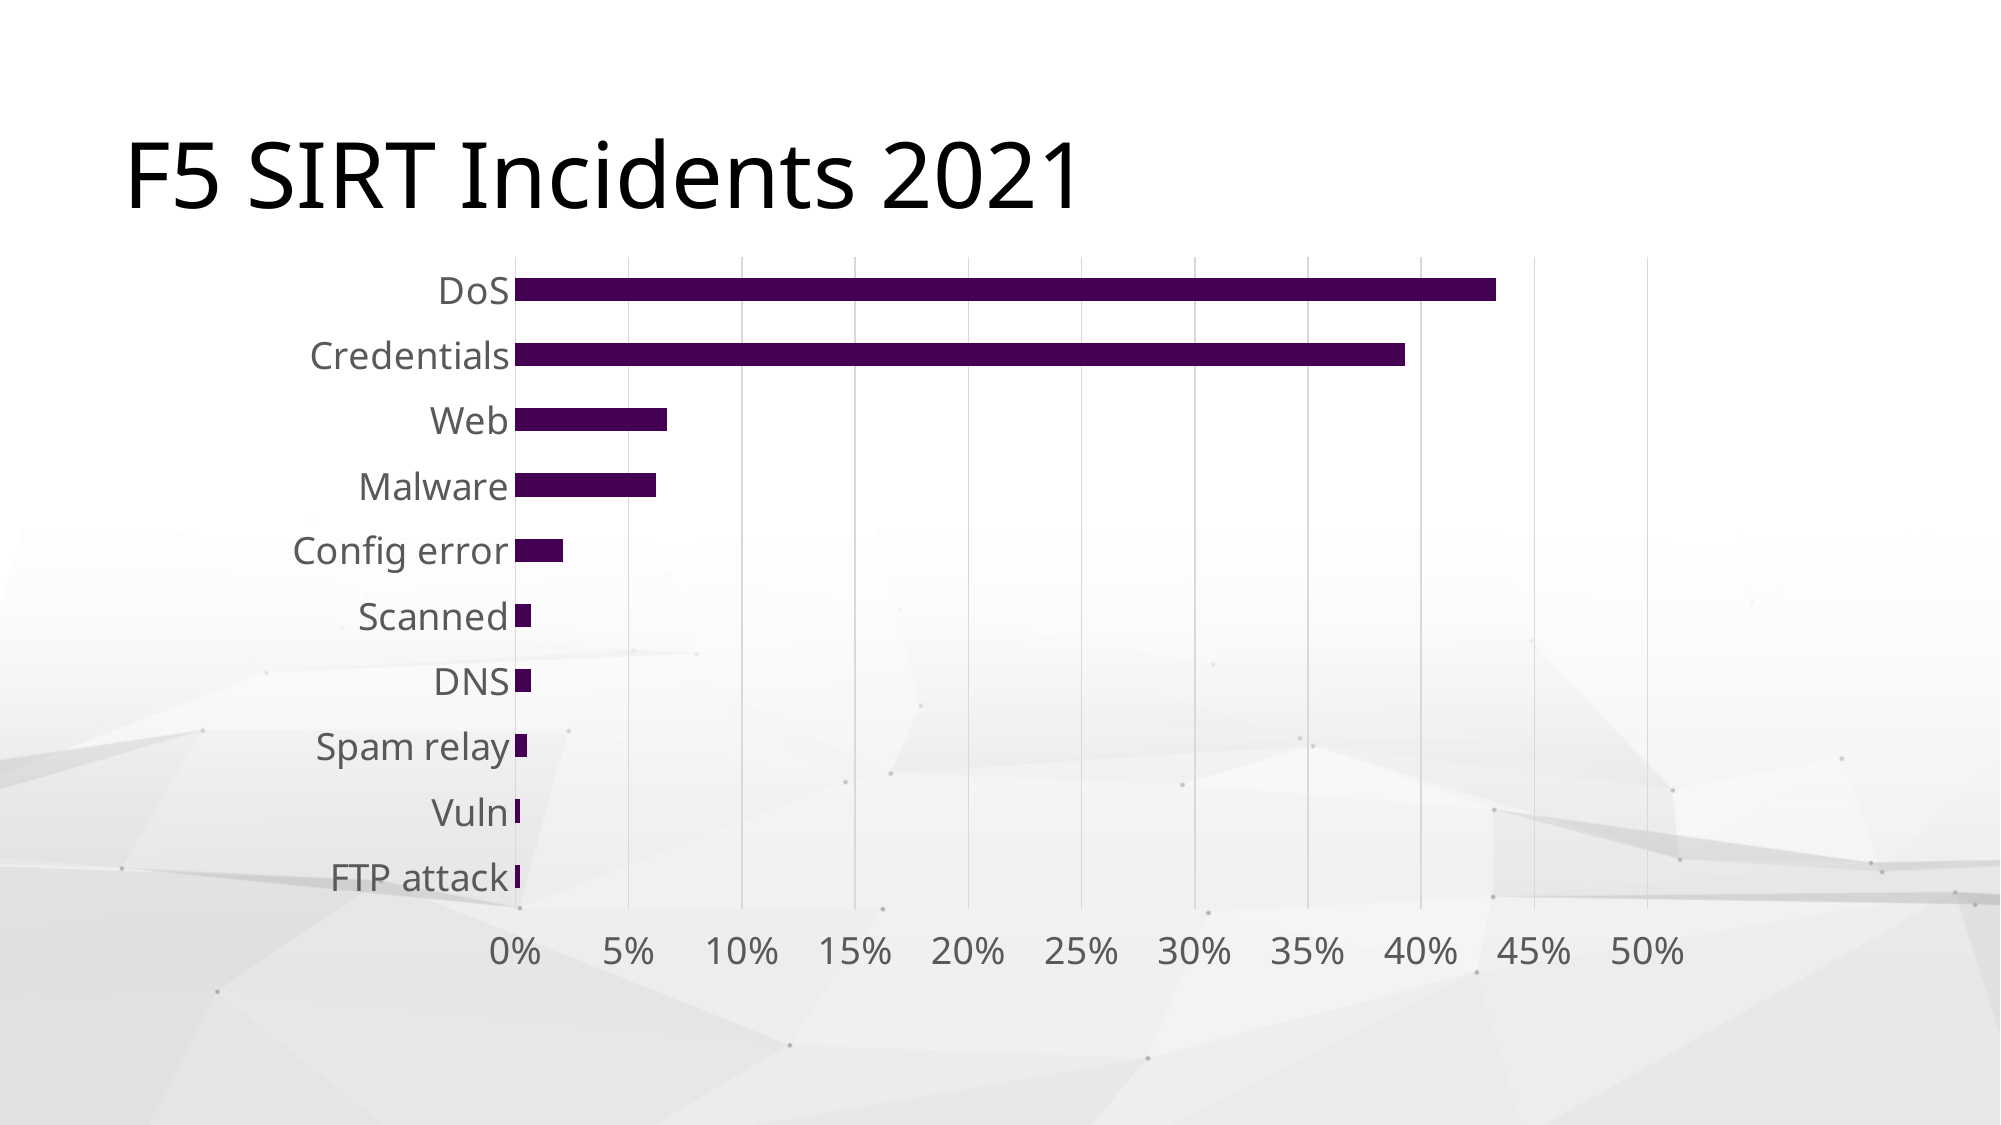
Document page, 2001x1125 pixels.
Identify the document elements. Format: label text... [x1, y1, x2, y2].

title F5 SIRT Incidents 2021 [108, 70, 1834, 288]
picture [0, 0, 2001, 1125]
chart [263, 241, 1715, 991]
